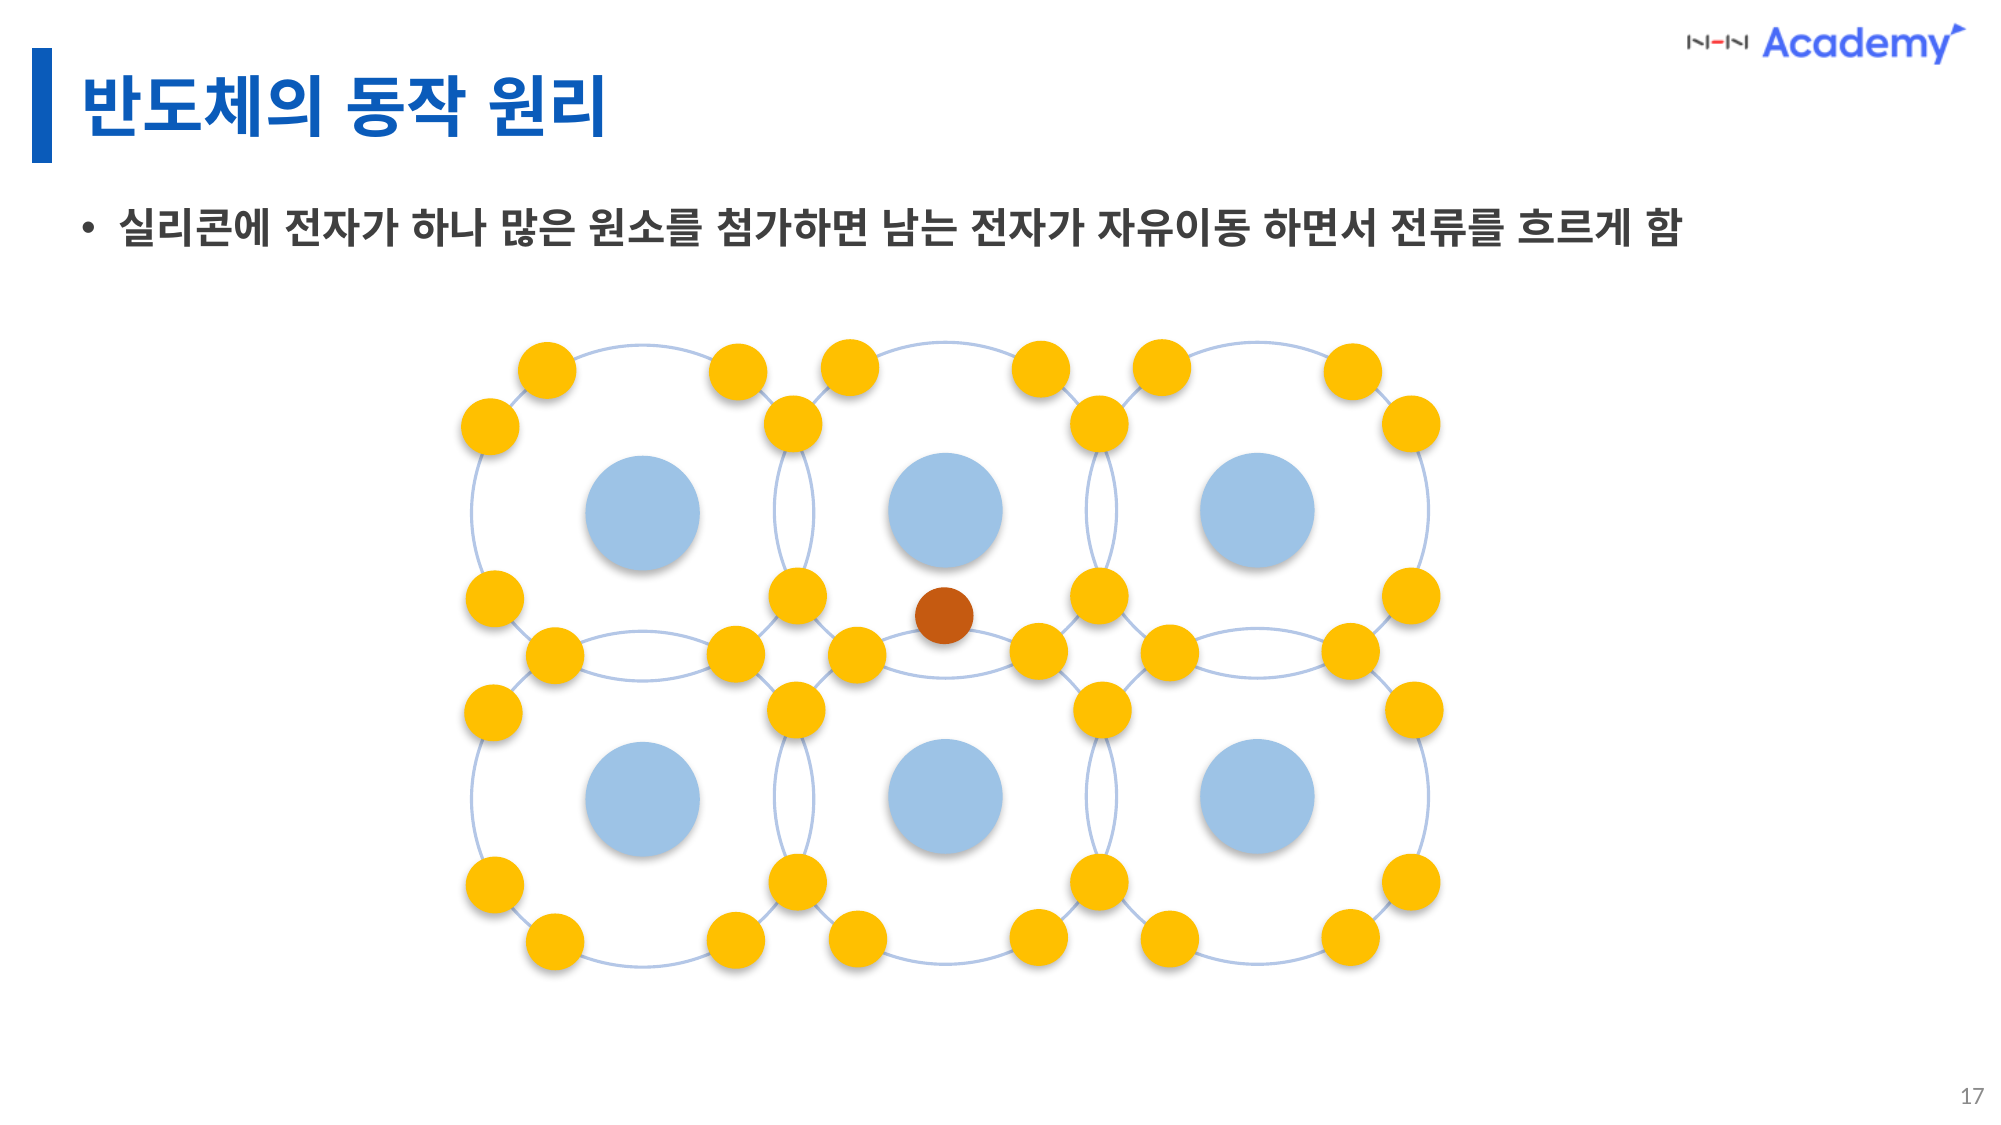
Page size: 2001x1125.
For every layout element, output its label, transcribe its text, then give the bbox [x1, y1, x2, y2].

text_box [766, 680, 827, 740]
text_box [705, 910, 767, 970]
text_box [1322, 342, 1384, 402]
text_box [1381, 852, 1442, 912]
text_box [1069, 394, 1130, 454]
title 반도체의 동작 원리 [66, 49, 1934, 162]
text_box [1139, 623, 1201, 683]
text_box [1072, 680, 1133, 740]
text_box [1069, 852, 1130, 912]
text_box [1131, 338, 1193, 398]
text_box [1139, 909, 1201, 969]
text_box [1381, 566, 1442, 626]
text_box [1384, 680, 1445, 740]
text_box [767, 852, 828, 912]
text_box [826, 625, 888, 685]
text_box [460, 397, 521, 457]
text_box [464, 569, 526, 629]
text_box [470, 630, 815, 969]
text_box [1320, 908, 1381, 967]
list 실리콘에 전자가 하나 많은 원소를 첨가하면 남는 전자가 자유이동 하면서 전류를 흐르게 함 [66, 187, 1934, 1076]
text_box [914, 586, 975, 646]
text_box [1008, 908, 1070, 967]
text_box [516, 341, 578, 400]
text_box [470, 344, 815, 641]
text_box [767, 566, 828, 626]
text_box [827, 909, 889, 969]
text_box [819, 338, 881, 398]
text_box [1069, 566, 1130, 626]
text_box [807, 341, 1094, 638]
text_box [1320, 621, 1381, 681]
text_box [807, 630, 1094, 966]
picture [1682, 19, 1991, 69]
text_box [1085, 341, 1430, 638]
text_box [762, 394, 824, 454]
text_box [464, 855, 526, 915]
text_box [1381, 394, 1442, 454]
text_box [1085, 627, 1430, 966]
text_box [463, 683, 524, 743]
text_box [1008, 621, 1070, 681]
text_box [524, 626, 586, 686]
text_box [707, 342, 769, 402]
text_box [705, 624, 767, 684]
slide_number 17 [1933, 1065, 2000, 1125]
text_box [524, 912, 586, 972]
text_box [1010, 339, 1072, 399]
